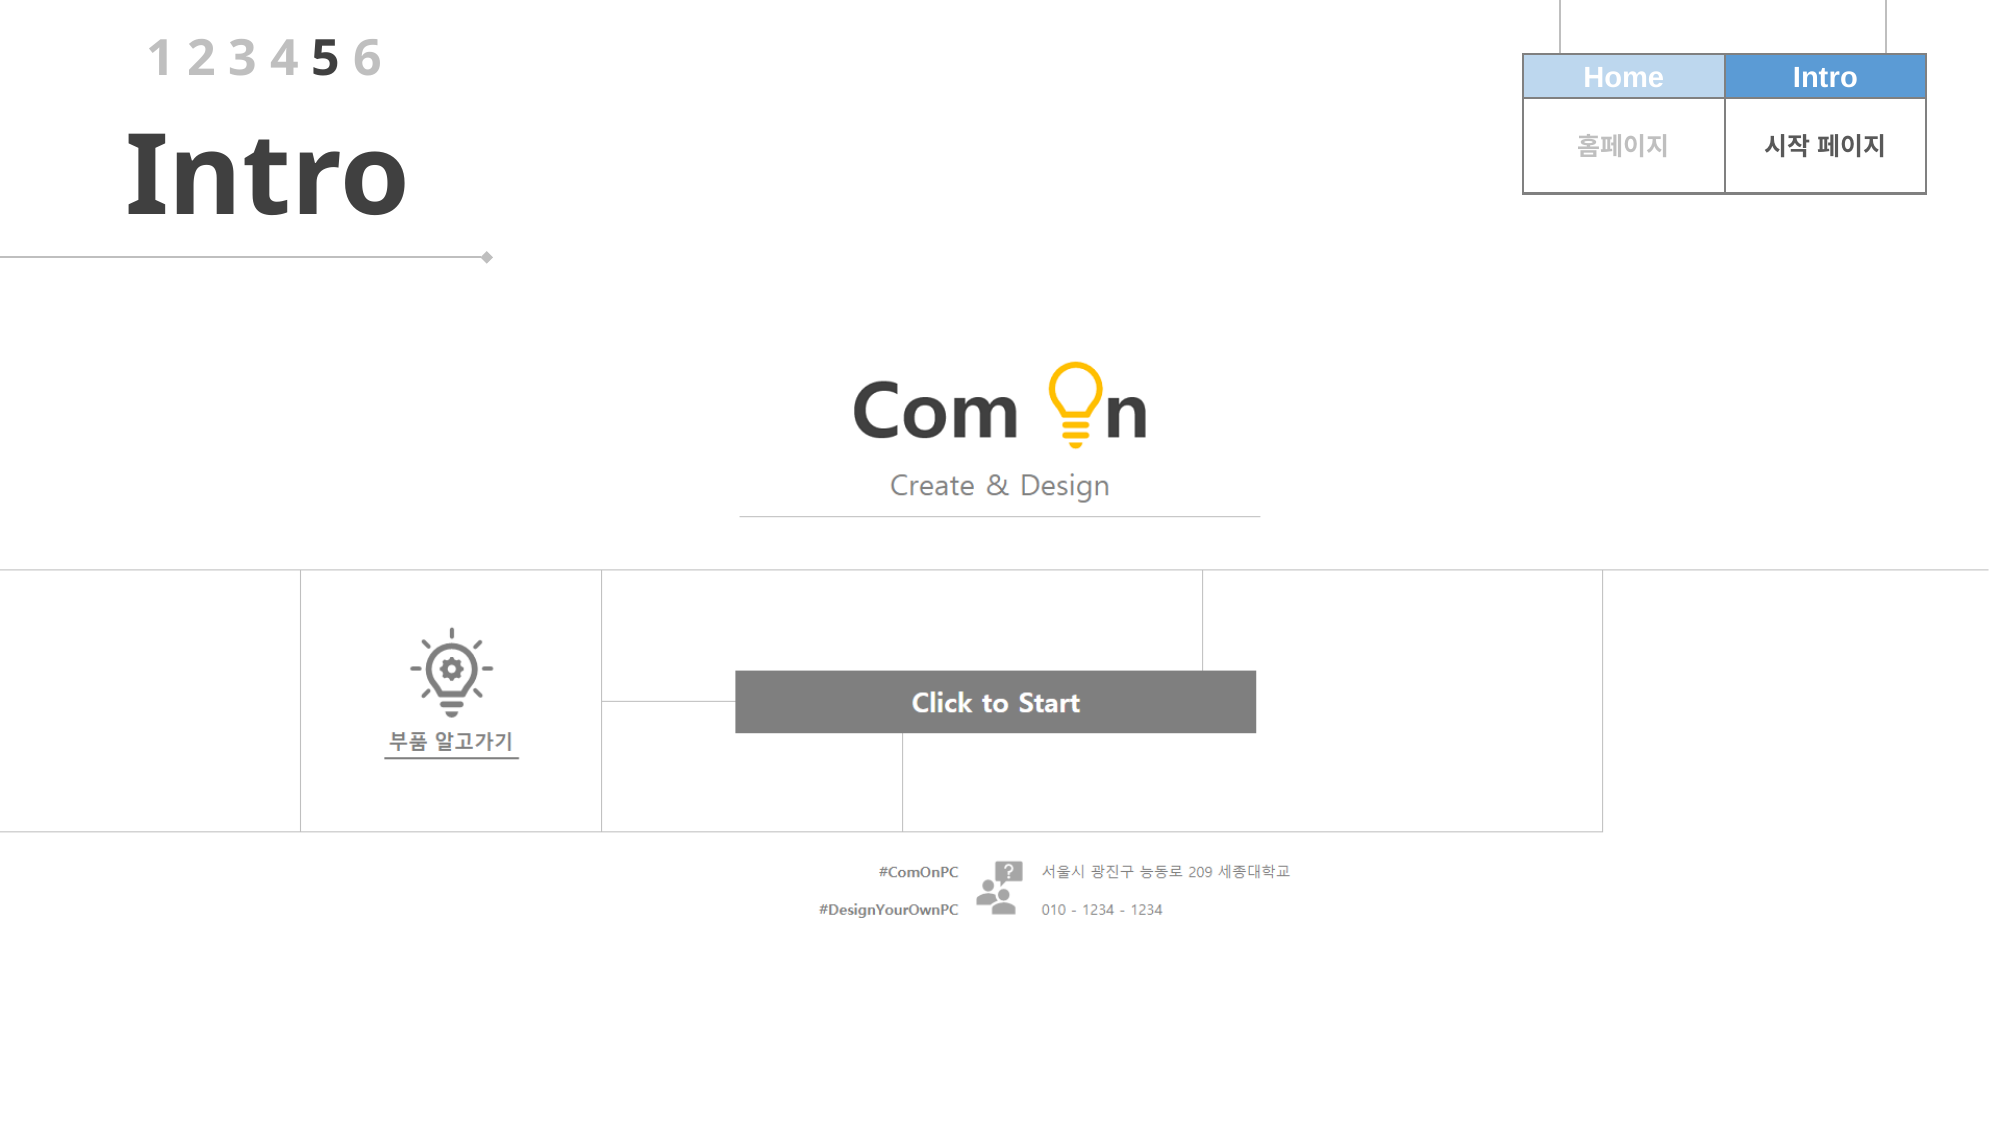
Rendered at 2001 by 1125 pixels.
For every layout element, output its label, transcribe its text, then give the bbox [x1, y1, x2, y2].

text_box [1724, 53, 1927, 194]
text_box Intro [110, 94, 444, 245]
text_box 1 2 3 4 5 6 [110, 18, 418, 94]
picture [0, 321, 2000, 967]
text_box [1522, 53, 1724, 194]
